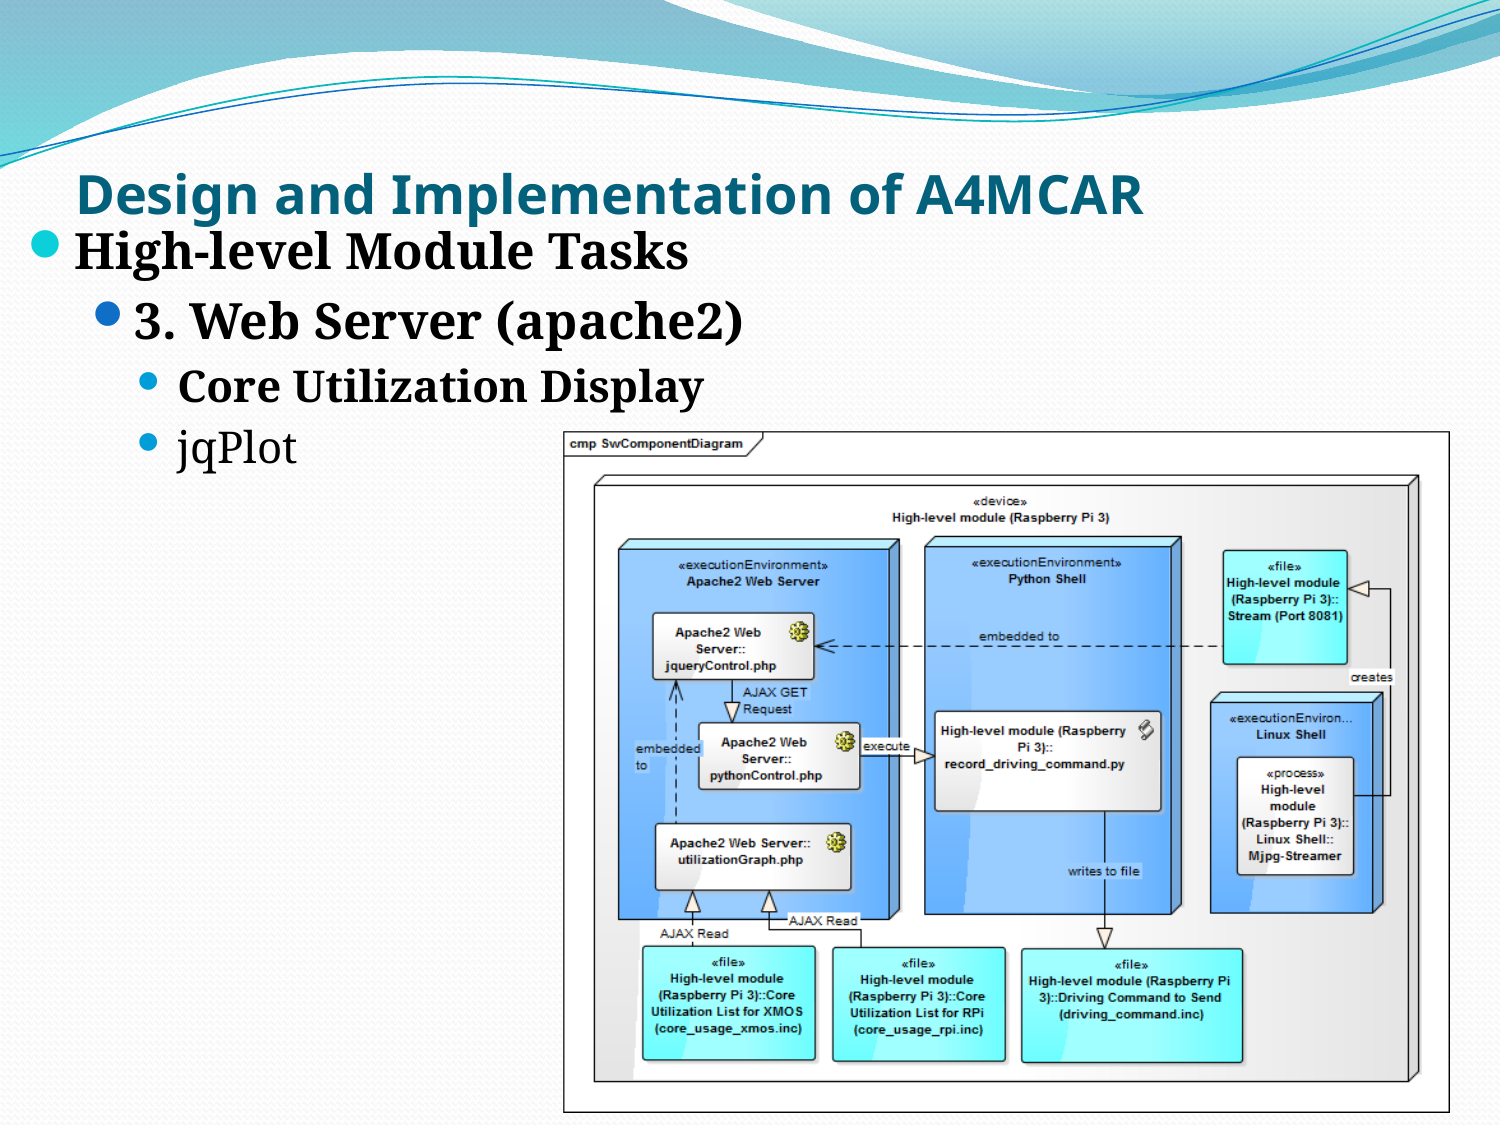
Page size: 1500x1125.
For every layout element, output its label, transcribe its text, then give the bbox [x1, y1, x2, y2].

title Design and Implementation of A4MCAR [75, 115, 1300, 225]
list High-level Module Tasks 3. Web Server (apache2) Core Utilization Display jqPlot [12, 212, 1288, 1038]
picture [562, 429, 1451, 1113]
